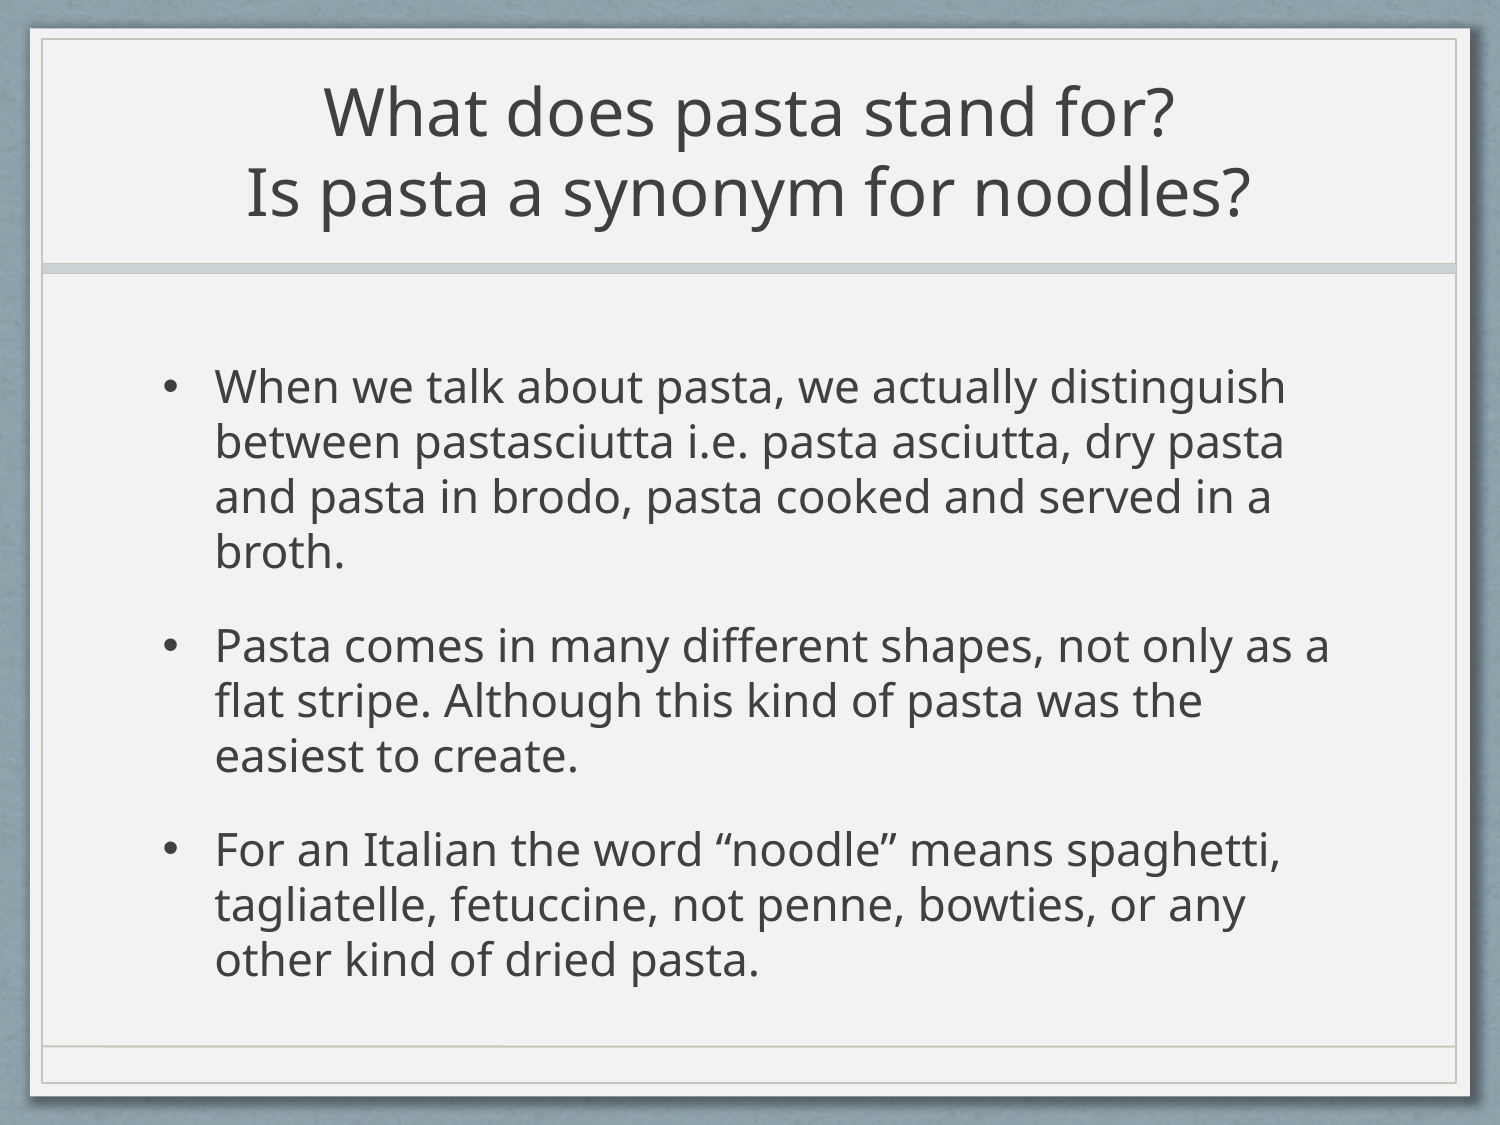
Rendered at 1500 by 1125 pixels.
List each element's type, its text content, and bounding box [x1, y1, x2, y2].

title What does pasta stand for? Is pasta a synonym for noodles? [147, 40, 1353, 260]
list When we talk about pasta, we actually distinguish between pastasciutta i.e. pasta asciutta, dry pasta and pasta in brodo, pasta cooked and served in a broth. Pasta comes in many different shapes, not only as a flat stripe. Although this kind of pasta was the easiest to create. For an Italian the word “noodle” means spaghetti, tagliatelle, fetuccine, not penne, bowties, or any other kind of dried pasta. [147, 350, 1353, 995]
